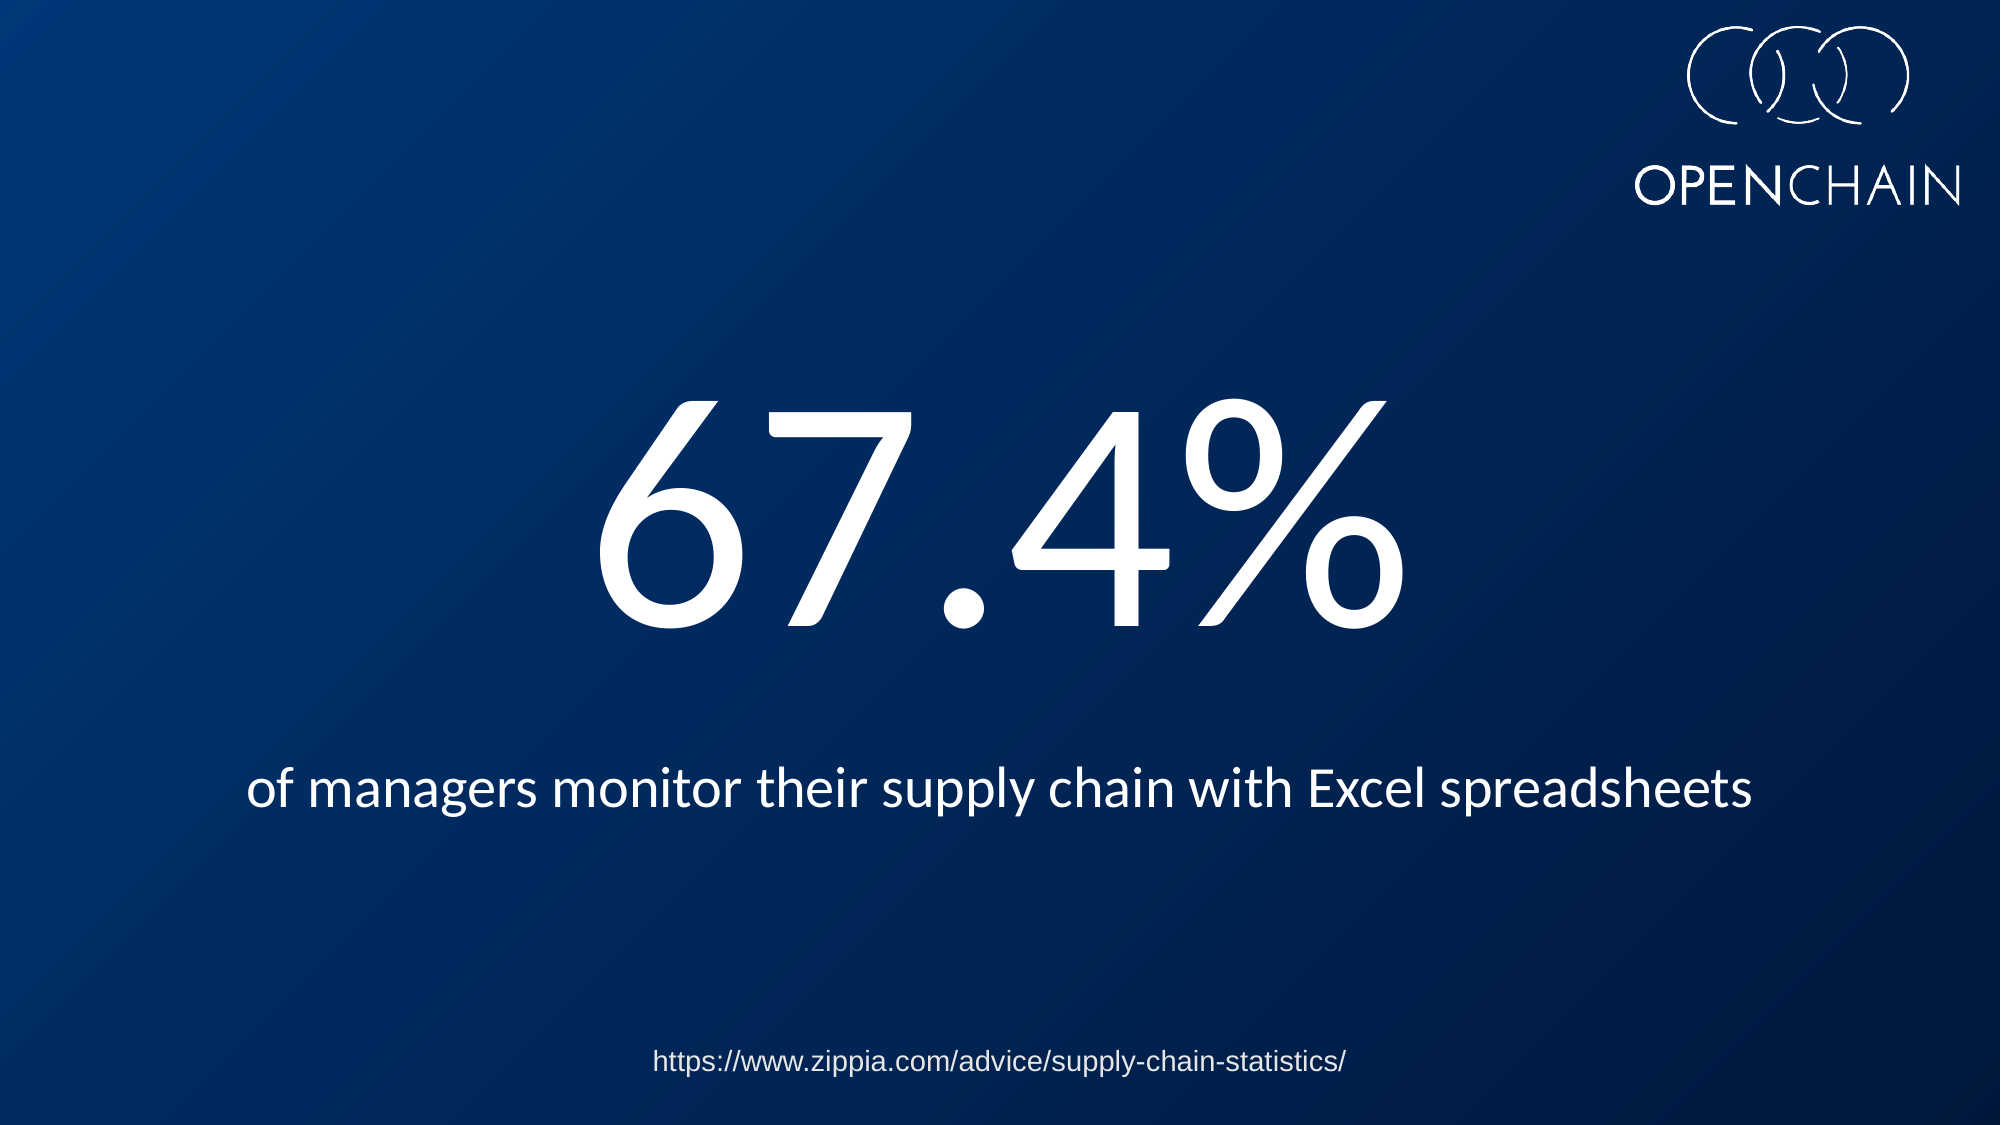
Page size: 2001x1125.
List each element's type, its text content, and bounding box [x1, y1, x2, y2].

picture [1628, 19, 1966, 213]
title 67.4% [68, 274, 1932, 719]
list of managers monitor their supply chain with Excel spreadsheets [68, 736, 1932, 1018]
text_box https://www.zippia.com/advice/supply-chain-statistics/ [637, 1035, 1363, 1085]
